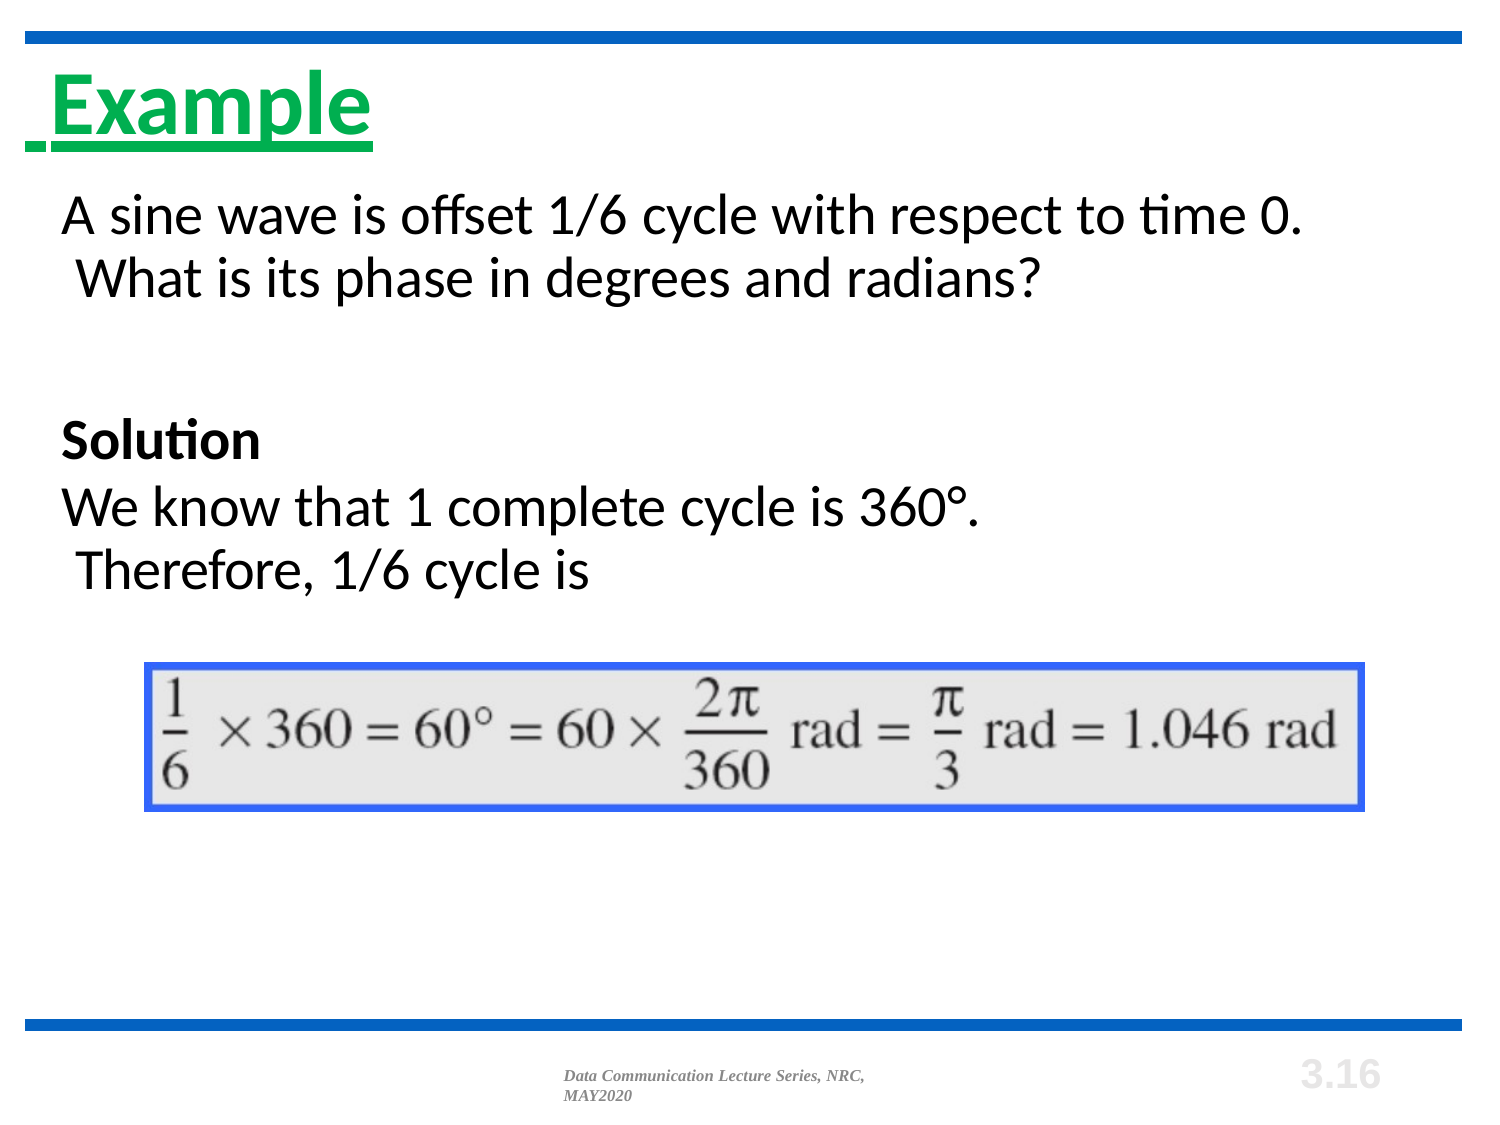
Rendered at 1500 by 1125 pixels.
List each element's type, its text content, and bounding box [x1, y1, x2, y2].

picture [144, 662, 1365, 812]
text_box A sine wave is offset 1/6 cycle with respect to time 0. What is its phase in degrees and radians? Solution We know that 1 complete cycle is 360°. Therefore, 1/6 cycle is [59, 173, 1317, 602]
footer Data Communication Lecture Series, NRC, MAY2020 [561, 1064, 938, 1125]
title Example [23, 40, 1465, 232]
slide_number 3.16 [1298, 1048, 1389, 1125]
